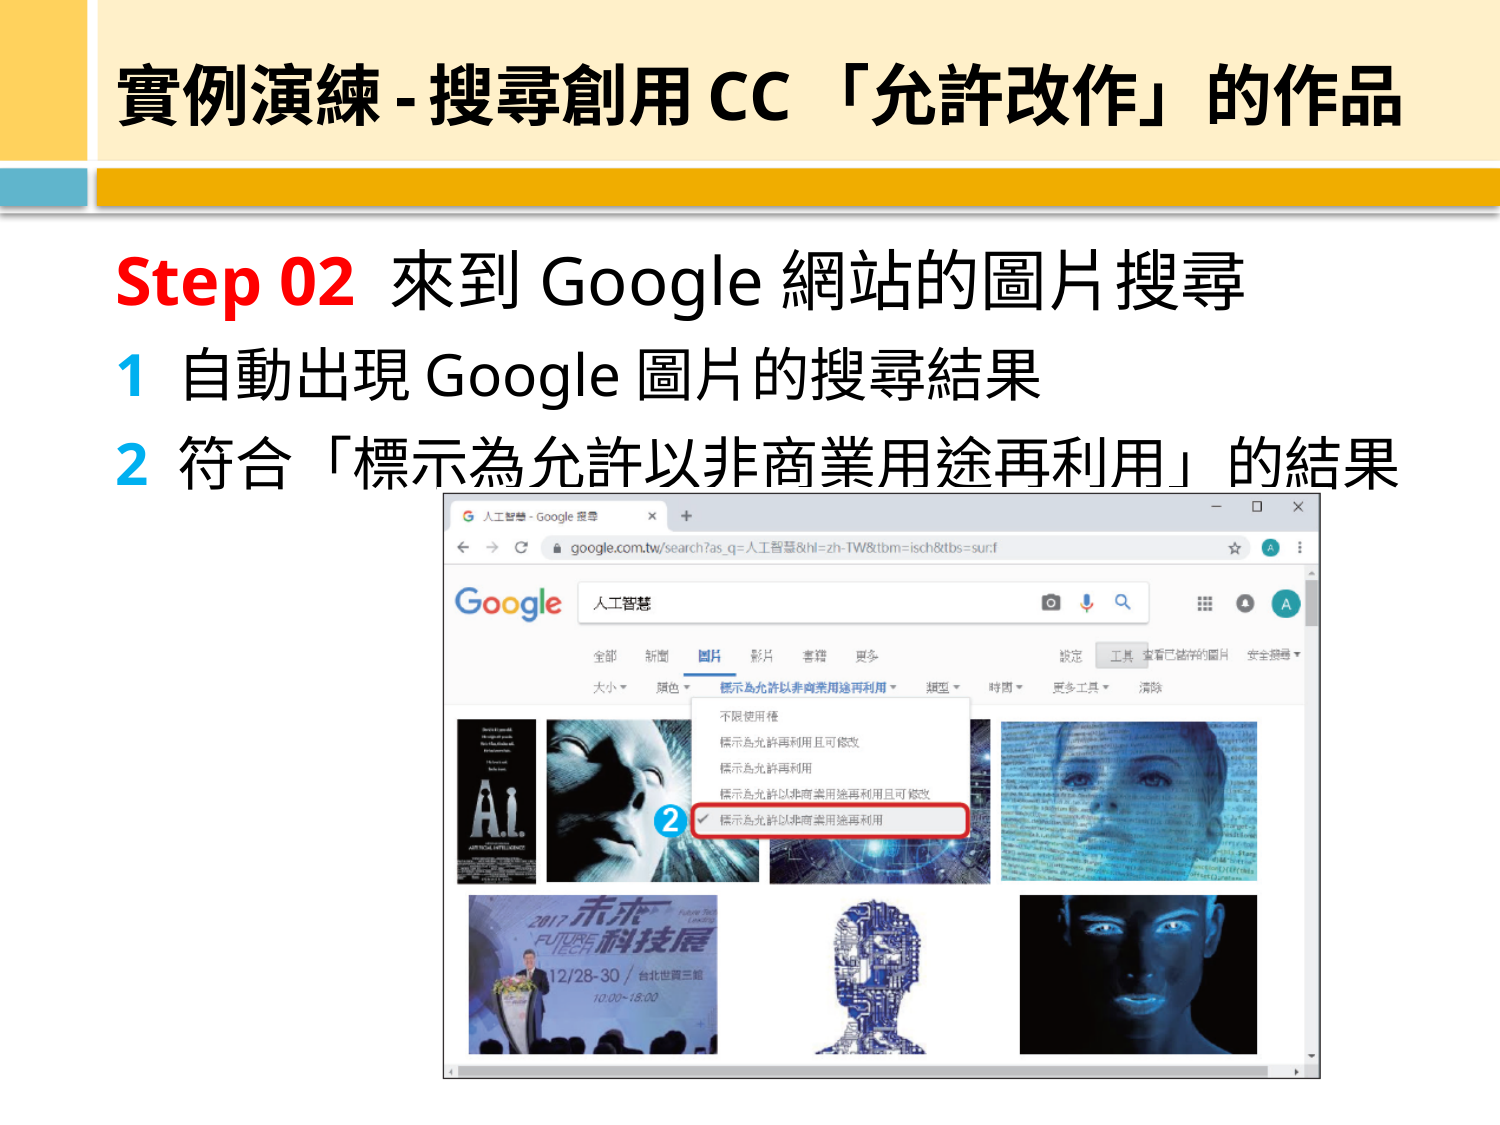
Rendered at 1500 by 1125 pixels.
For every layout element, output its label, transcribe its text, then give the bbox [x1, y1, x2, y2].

picture [437, 487, 1328, 1086]
list Step 02 來到Google網站的圖片搜尋 1 自動出現Google圖片的搜尋結果 2 符合「標示為允許以非商業用途再利用」的結果 [100, 231, 1438, 1024]
title 實例演練-搜尋創用CC「允許改作」的作品 [100, 26, 1438, 161]
